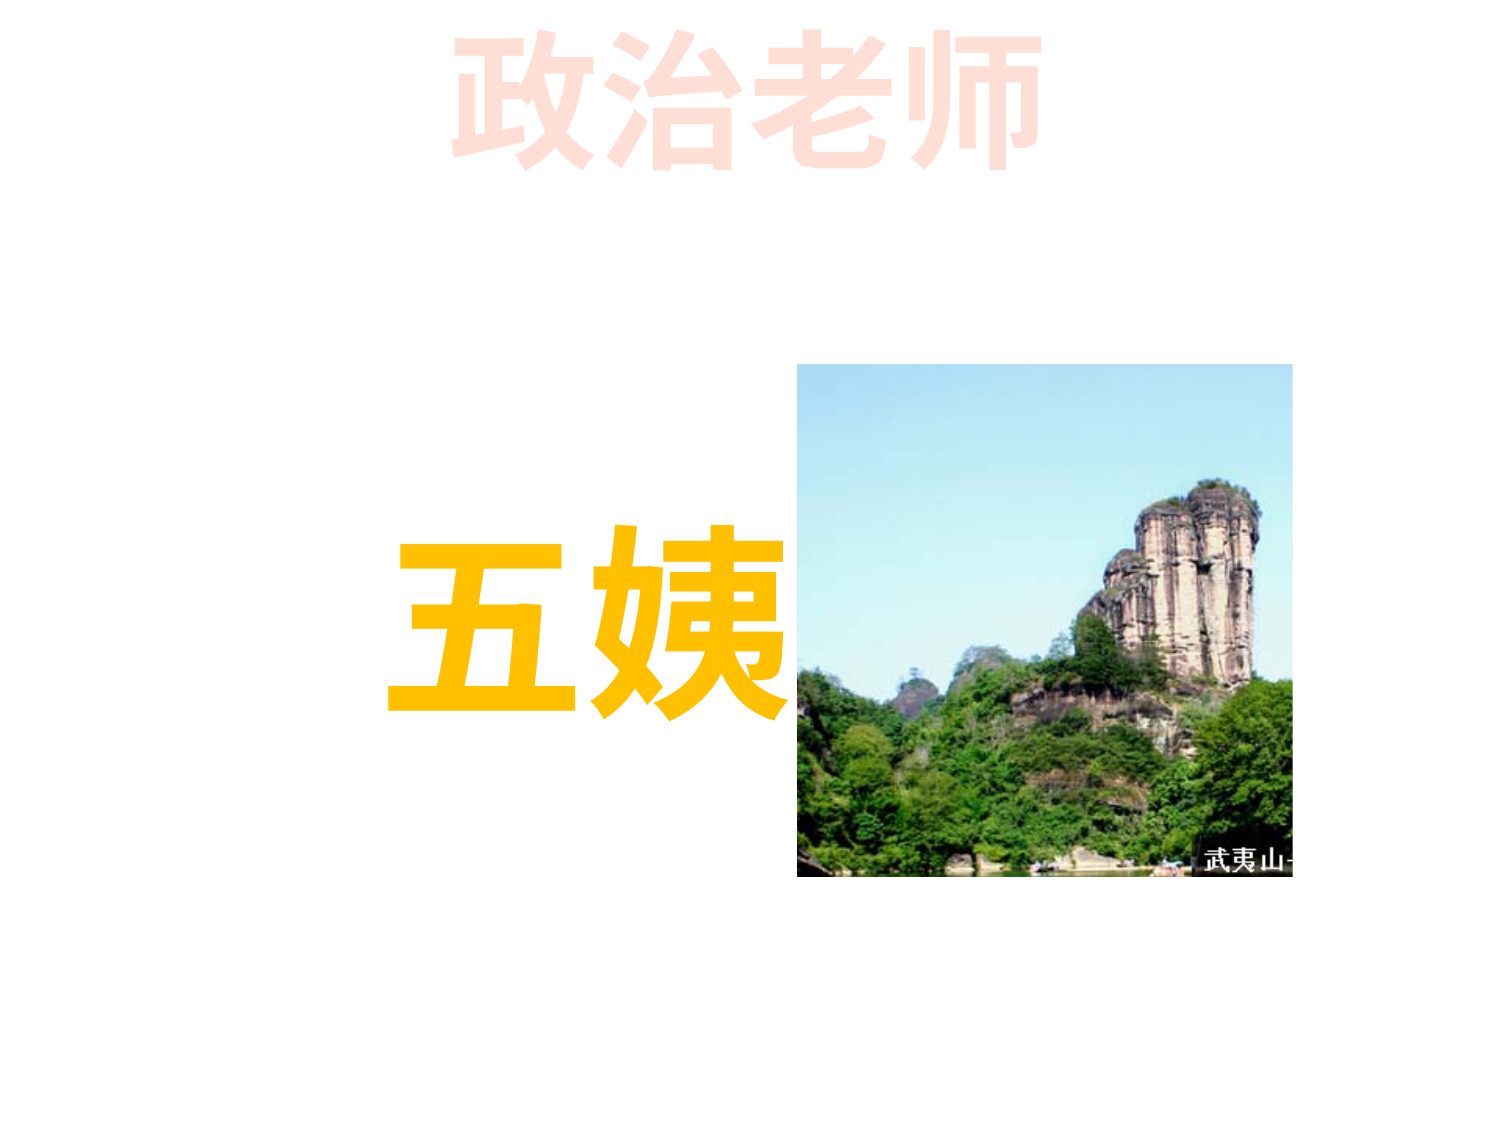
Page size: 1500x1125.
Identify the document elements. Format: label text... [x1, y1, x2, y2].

text_box 五姨 [362, 486, 797, 752]
text_box 政治老师 [433, 0, 1065, 195]
picture [797, 364, 1293, 877]
